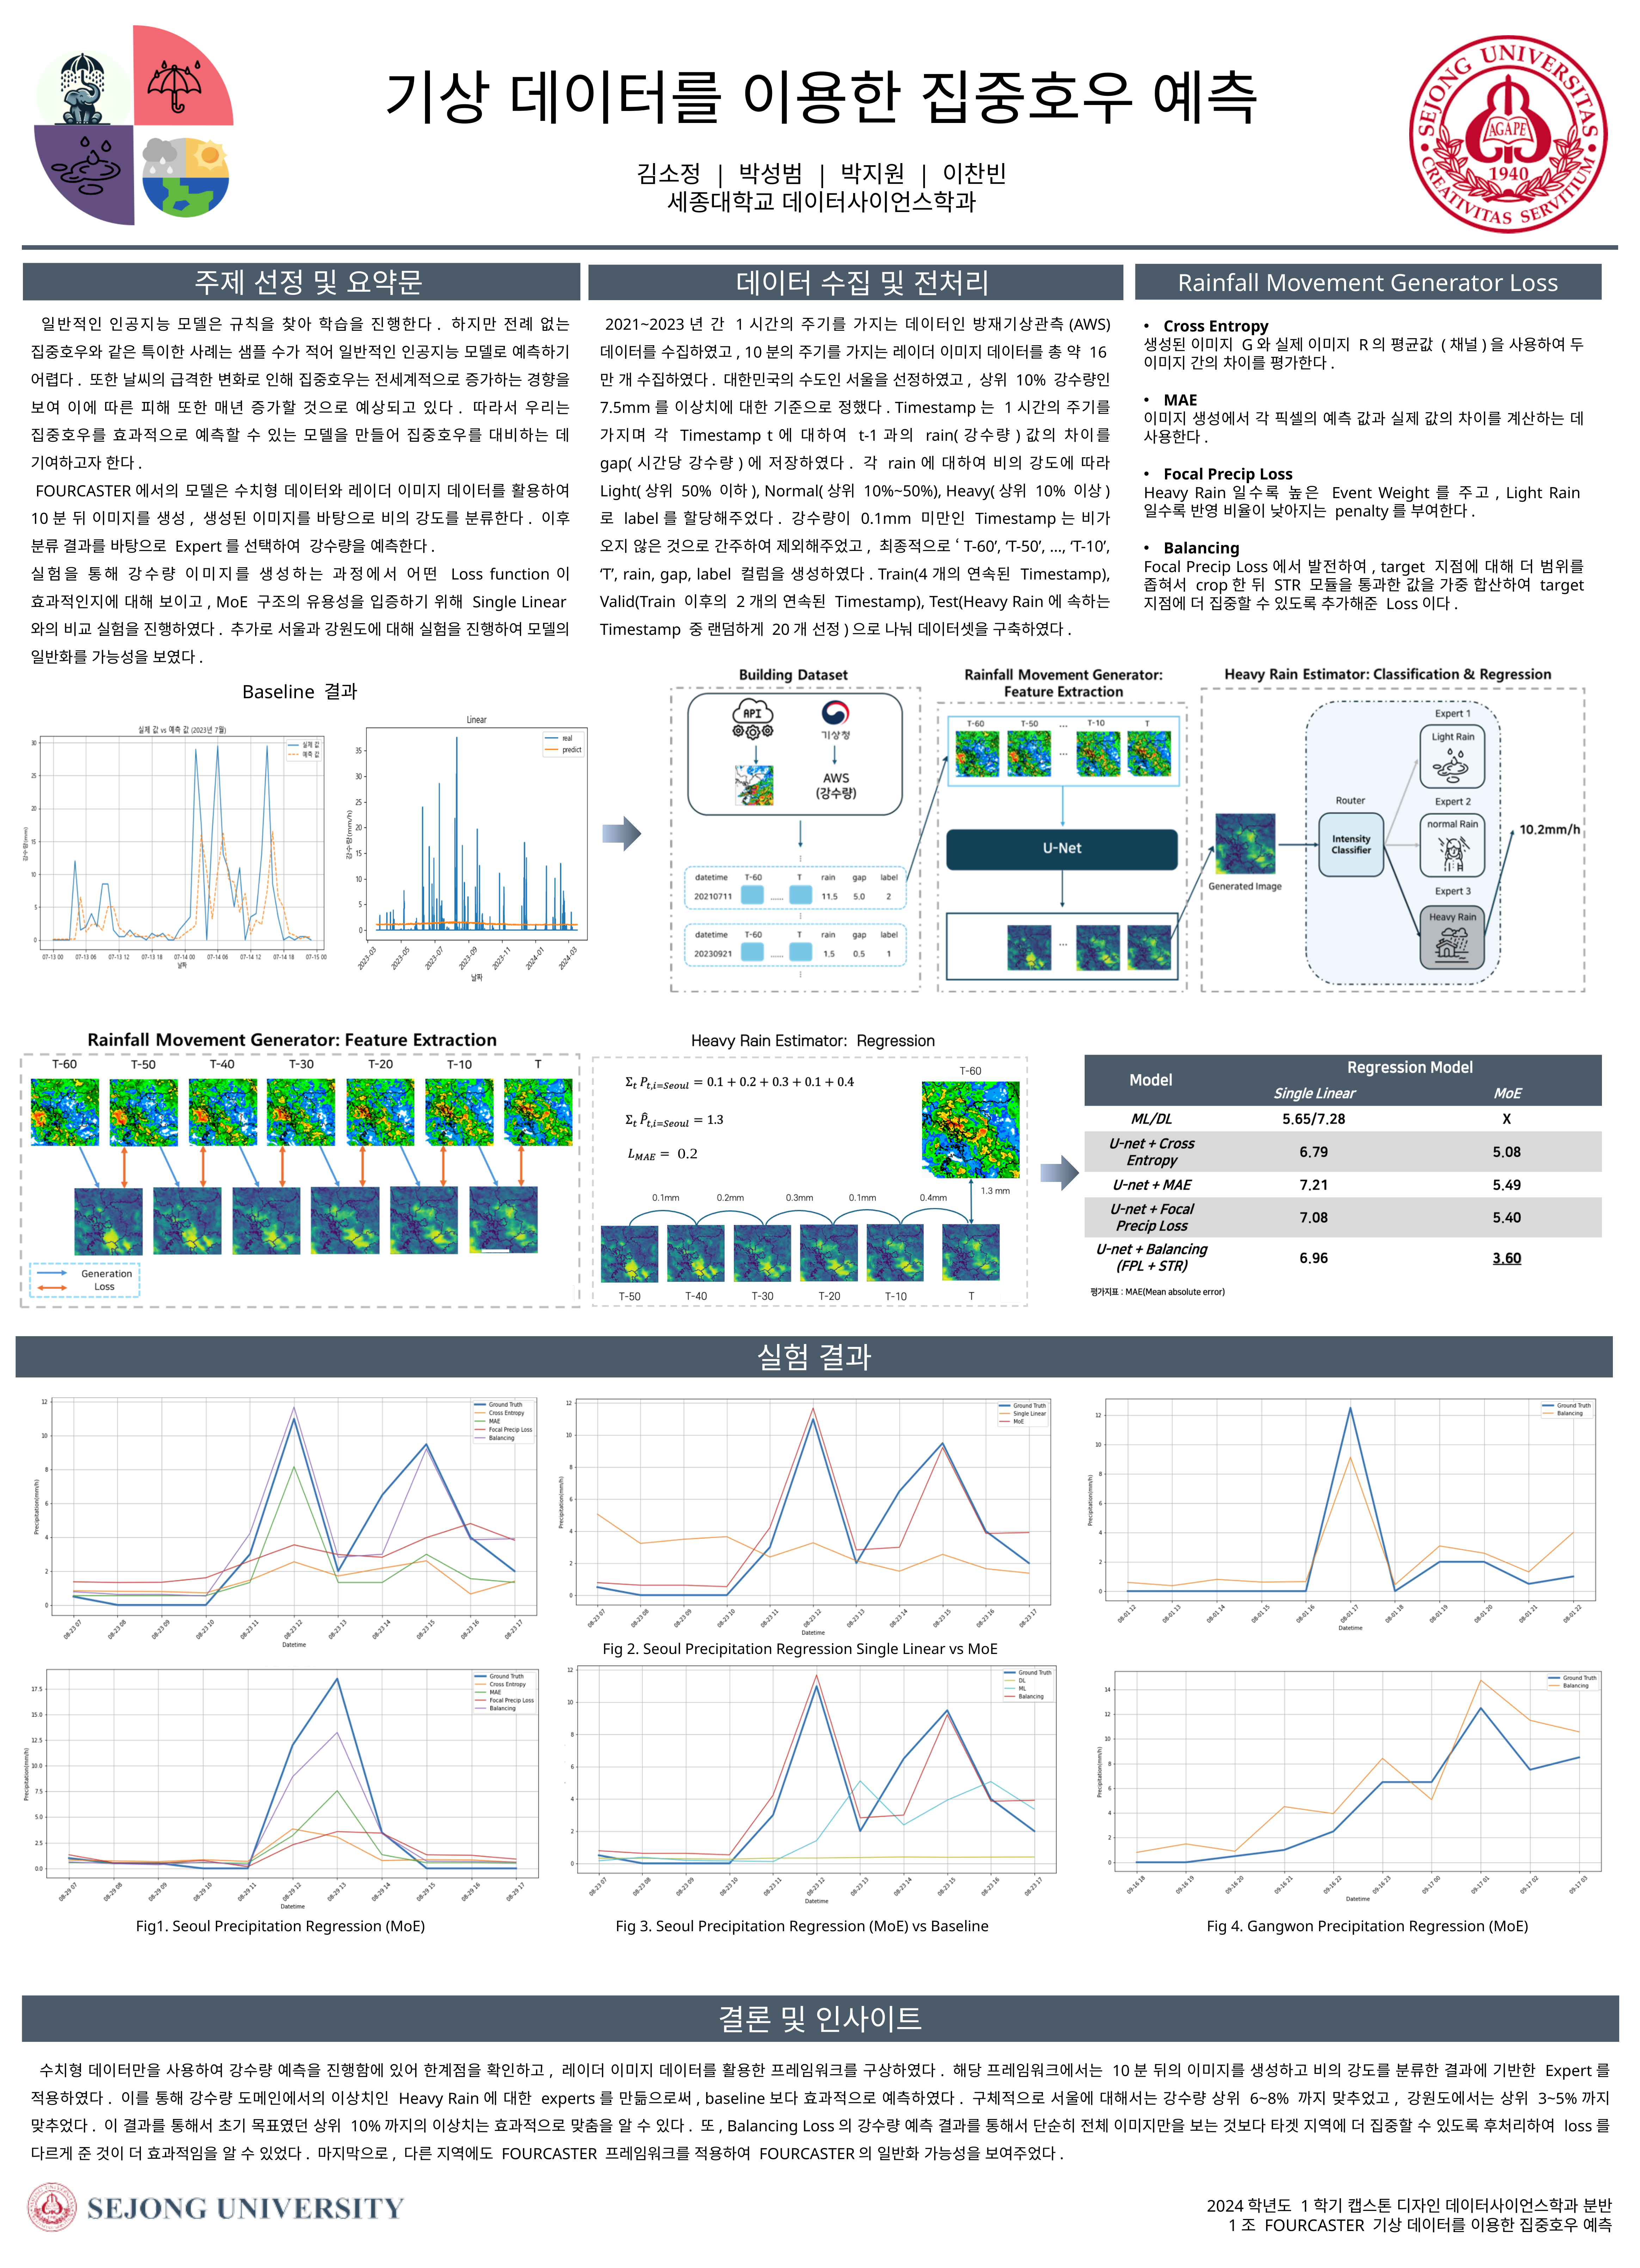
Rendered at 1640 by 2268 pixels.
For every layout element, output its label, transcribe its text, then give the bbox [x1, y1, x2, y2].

text_box Fig1. Seoul Precipitation Regression (MoE) [130, 1928, 443, 1937]
picture [20, 1666, 547, 1928]
text_box 일반적인 인공지능 모델은 규칙을 찾아 학습을 진행한다. 하지만 전례 없는 집중호우와 같은 특이한 사례는 샘플 수가 적어 일반적인 인공지능 모델로 예측하기 어렵다. 또한 날씨의 급격한 변화로 인해 집중호우는 전세계적으로 증가하는 경향을 보여 이에 따른 피해 또한 매년 증가할 것으로 예상되고 있다. 따라서 우리는 집중호우를 효과적으로 예측할 수 있는 모델을 만들어 집중호우를 대비하는 데 기여하고자 한다. FOURCASTER에서의 모델은 수치형 데이터와 레이더 이미지 데이터를 활용하여 10분 뒤 이미지를 생성, 생성된 이미지를 바탕으로 비의 강도를 분류한다. 이후 분류 결과를 바탕으로 Expert를 선택하여 강수량을 예측한다. 실험을 통해 강수량 이미지를 생성하는 과정에서 어떤 Loss function이 효과적인지에 대해 보이고, MoE 구조의 유용성을 입증하기 위해 Single Linear와의 비교 실험을 진행하였다. 추가로 서울과 강원도에 대해 실험을 진행하여 모델의 일반화를 가능성을 보였다. [25, 303, 576, 669]
picture [1409, 35, 1608, 234]
text_box Fig 2. Seoul Precipitation Regression Single Linear vs MoE [597, 1637, 1022, 1660]
picture [0, 2180, 475, 2237]
text_box [1040, 1154, 1080, 1192]
text_box Cross Entropy 생성된 이미지 G와 실제 이미지 R의 평균값 (채널)을 사용하여 두 이미지 간의 차이를 평가한다. MAE 이미지 생성에서 각 픽셀의 예측 값과 실제 값의 차이를 계산하는 데 사용한다. Focal Precip Loss Heavy Rain일수록 높은 Event Weight를 주고, Light Rain일수록 반영 비율이 낮아지는 penalty를 부여한다. Balancing Focal Precip Loss에서 발전하여, target 지점에 대해 더 범위를 좁혀서 crop한 뒤 STR 모듈을 통과한 값을 가중 합산하여 target 지점에 더 집중할 수 있도록 추가해준 Loss이다. [1139, 314, 1590, 615]
text_box [602, 815, 642, 853]
text_box Baseline 결과 [19, 677, 581, 705]
picture [1085, 1398, 1604, 1639]
picture [29, 1397, 544, 1659]
text_box Fig 3. Seoul Precipitation Regression (MoE) vs Baseline [610, 1914, 996, 1937]
text_box 결론 및 인사이트 [21, 1995, 1620, 2042]
picture [1085, 1670, 1609, 1910]
text_box 기상 데이터를 이용한 집중호우 예측 김소정 | 박성범 | 박지원 | 이찬빈 세종대학교 데이터사이언스학과 [247, 58, 1409, 218]
text_box Rainfall Movement Generator Loss [1135, 264, 1602, 300]
picture [553, 1398, 1054, 1637]
text_box 주제 선정 및 요약문 [23, 262, 581, 301]
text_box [591, 1027, 1028, 1309]
text_box Fig 4. Gangwon Precipitation Regression (MoE) [1201, 1914, 1536, 1937]
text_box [21, 710, 592, 988]
text_box 실험 결과 [15, 1336, 1613, 1378]
picture [562, 1665, 1067, 1911]
text_box 데이터 수집 및 전처리 [588, 264, 1124, 300]
text_box 수치형 데이터만을 사용하여 강수량 예측을 진행함에 있어 한계점을 확인하고, 레이더 이미지 데이터를 활용한 프레임워크를 구상하였다. 해당 프레임워크에서는 10분 뒤의 이미지를 생성하고 비의 강도를 분류한 결과에 기반한 Expert를 적용하였다. 이를 통해 강수량 도메인에서의 이상치인 Heavy Rain에 대한 experts를 만듦으로써, baseline보다 효과적으로 예측하였다. 구체적으로 서울에 대해서는 강수량 상위 6~8% 까지 맞추었고, 강원도에서는 상위 3~5%까지 맞추었다. 이 결과를 통해서 초기 목표였던 상위 10%까지의 이상치는 효과적으로 맞춤을 알 수 있다. 또, Balancing Loss의 강수량 예측 결과를 통해서 단순히 전체 이미지만을 보는 것보다 타겟 지역에 더 집중할 수 있도록 후처리하여 loss를 다르게 준 것이 더 효과적임을 알 수 있었다. 마지막으로, 다른 지역에도 FOURCASTER 프레임워크를 적용하여 FOURCASTER의 일반화 가능성을 보여주었다. [25, 2049, 1616, 2165]
picture [656, 667, 1602, 999]
text_box 2021~2023년 간 1시간의 주기를 가지는 데이터인 방재기상관측(AWS) 데이터를 수집하였고, 10분의 주기를 가지는 레이더 이미지 데이터를 총 약 16만 개 수집하였다. 대한민국의 수도인 서울을 선정하였고, 상위 10% 강수량인 7.5mm를 이상치에 대한 기준으로 정했다. Timestamp는 1시간의 주기를 가지며 각 Timestamp t에 대하여 t-1과의 rain(강수량)값의 차이를 gap(시간당 강수량)에 저장하였다. 각 rain에 대하여 비의 강도에 따라 Light(상위 50% 이하), Normal(상위 10%~50%), Heavy(상위 10% 이상)로 label를 할당해주었다. 강수량이 0.1mm 미만인 Timestamp는 비가 오지 않은 것으로 간주하여 제외해주었고, 최종적으로 ‘T-60’, ‘T-50’, …, ‘T-10’, ‘T’, rain, gap, label 컬럼을 생성하였다. Train(4개의 연속된 Timestamp), Valid(Train 이후의 2개의 연속된 Timestamp), Test(Heavy Rain에 속하는 Timestamp 중 랜덤하게 20개 선정)으로 나눠 데이터셋을 구축하였다. [594, 303, 1116, 641]
picture [29, 19, 247, 234]
picture [1085, 1054, 1602, 1300]
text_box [20, 1023, 580, 1309]
text_box 2024학년도 1학기 캡스톤 디자인 데이터사이언스학과 분반 1조 FOURCASTER 기상 데이터를 이용한 집중호우 예측 [1128, 2193, 1619, 2237]
